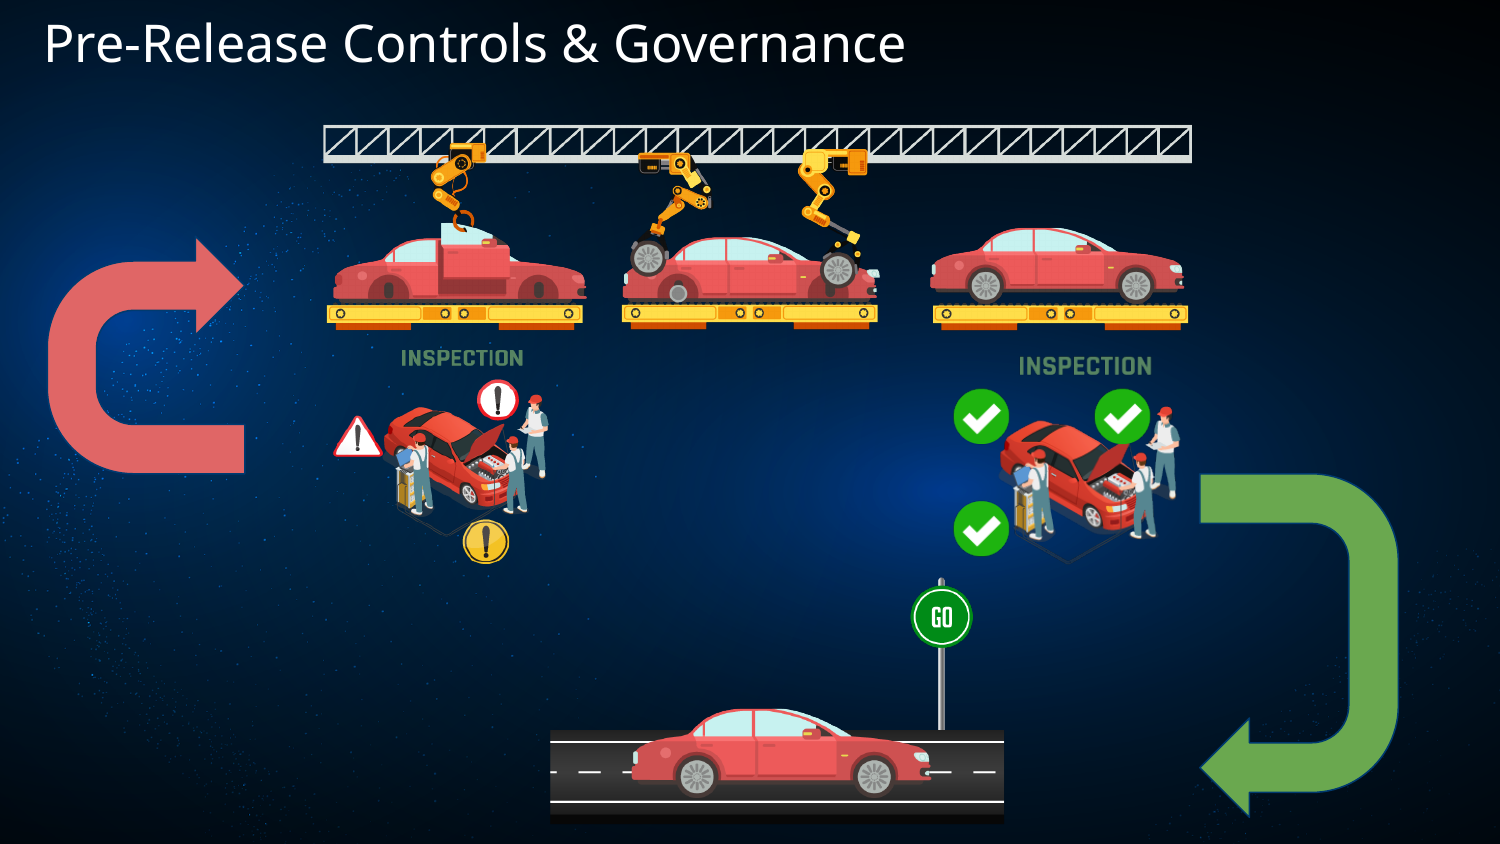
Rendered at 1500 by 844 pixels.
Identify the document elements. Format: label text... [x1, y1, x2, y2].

text_box Pre-Release Controls & Governance [28, 0, 1270, 85]
text_box [47, 236, 245, 474]
text_box [1199, 473, 1399, 818]
picture [0, 0, 1500, 844]
